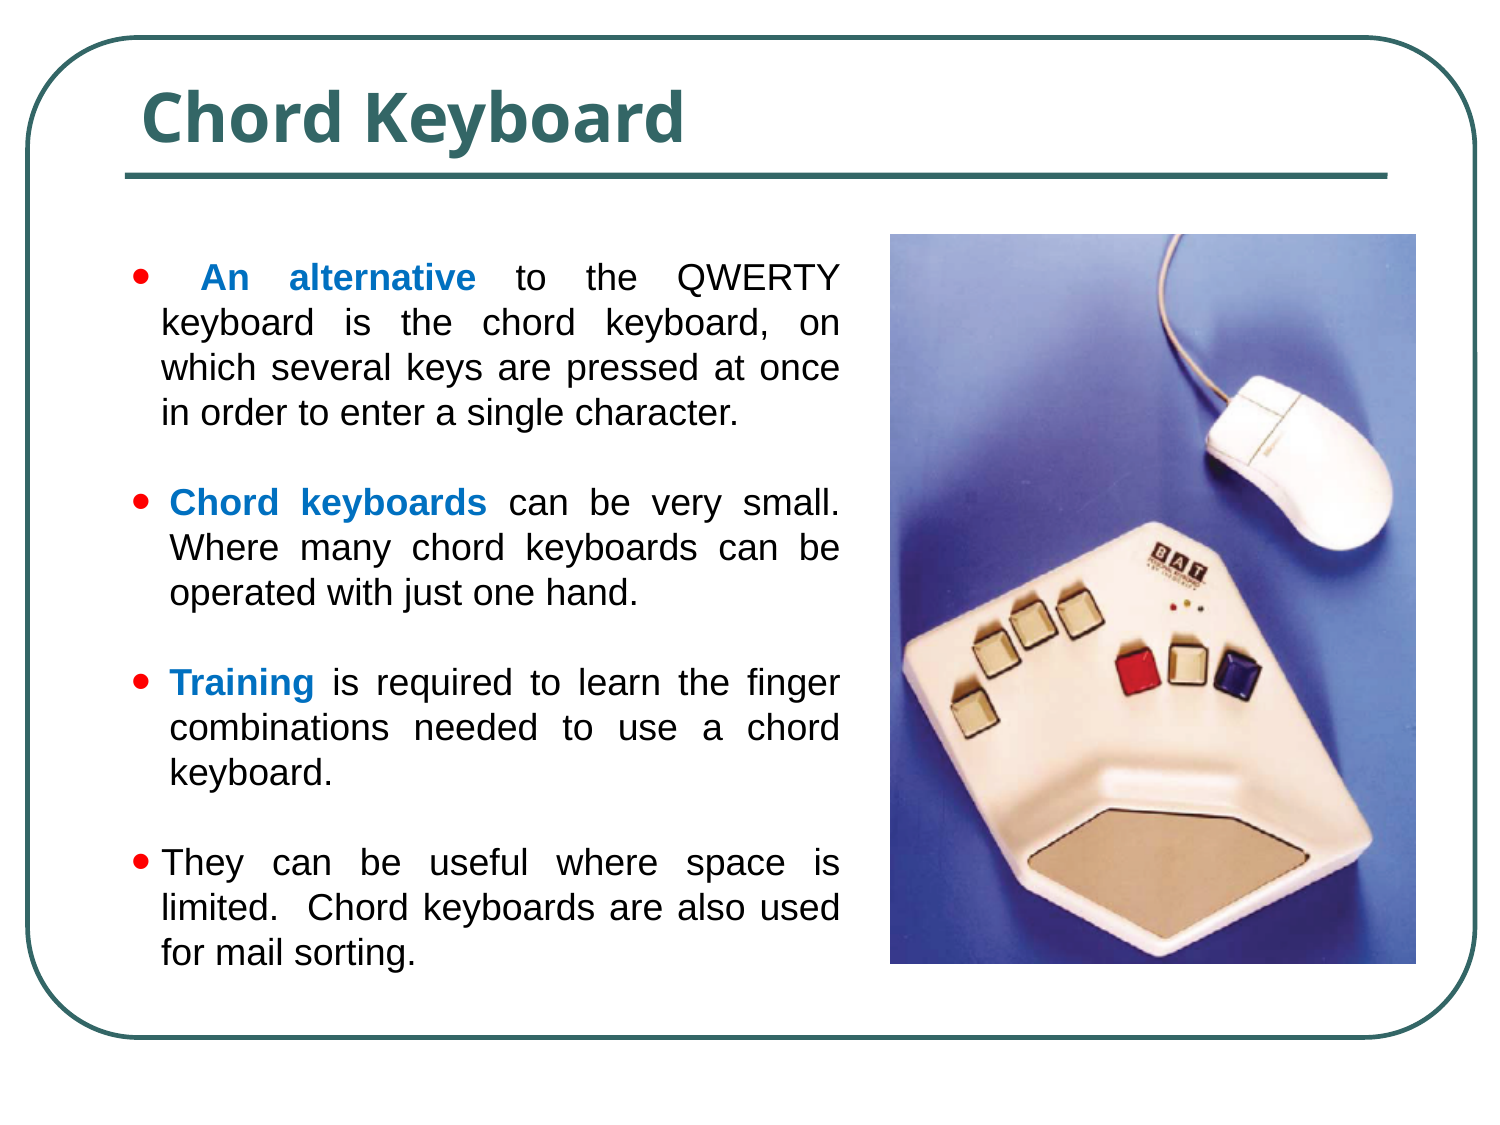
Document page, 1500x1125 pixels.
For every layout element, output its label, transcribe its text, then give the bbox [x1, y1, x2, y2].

text_box An alternative to the QWERTY keyboard is the chord keyboard, on which several keys are pressed at once in order to enter a single character. Chord keyboards can be very small. Where many chord keyboards can be operated with just one hand. Training is required to learn the finger combinations needed to use a chord keyboard. They can be useful where space is limited. Chord keyboards are also used for mail sorting. [117, 246, 856, 1026]
picture [890, 234, 1416, 965]
title Chord Keyboard [124, 0, 1388, 165]
